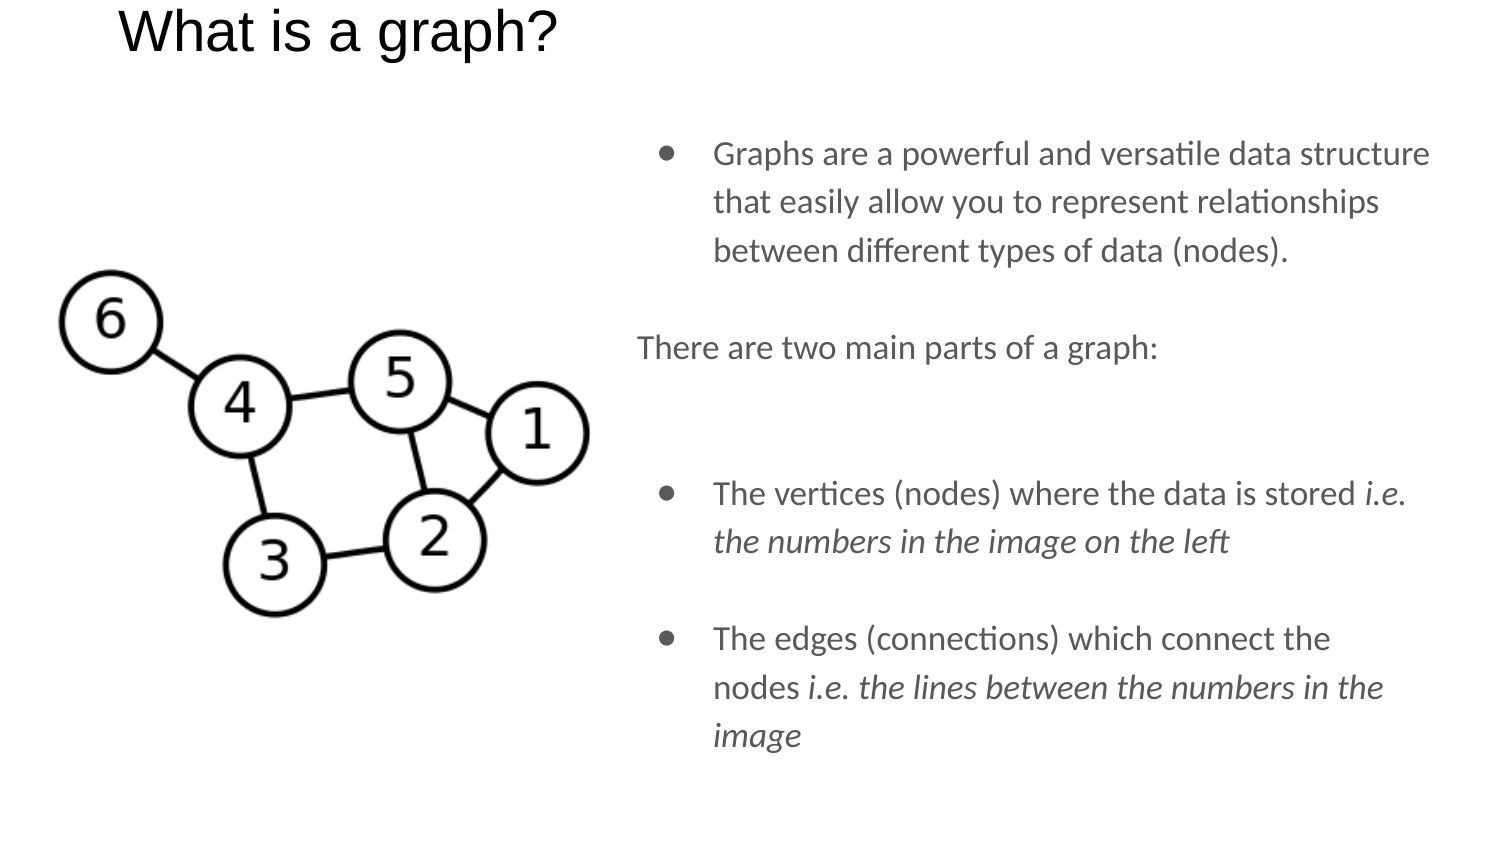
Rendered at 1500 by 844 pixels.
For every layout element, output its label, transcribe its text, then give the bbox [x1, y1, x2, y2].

title What is a graph? [103, 0, 1397, 142]
picture [51, 263, 598, 625]
list Graphs are a powerful and versatile data structure that easily allow you to represent relationships between different types of data (nodes). There are two main parts of a graph: The vertices (nodes) where the data is stored i.e. the numbers in the image on the left The edges (connections) which connect the nodes i.e. the lines between the numbers in the image [625, 118, 1448, 796]
